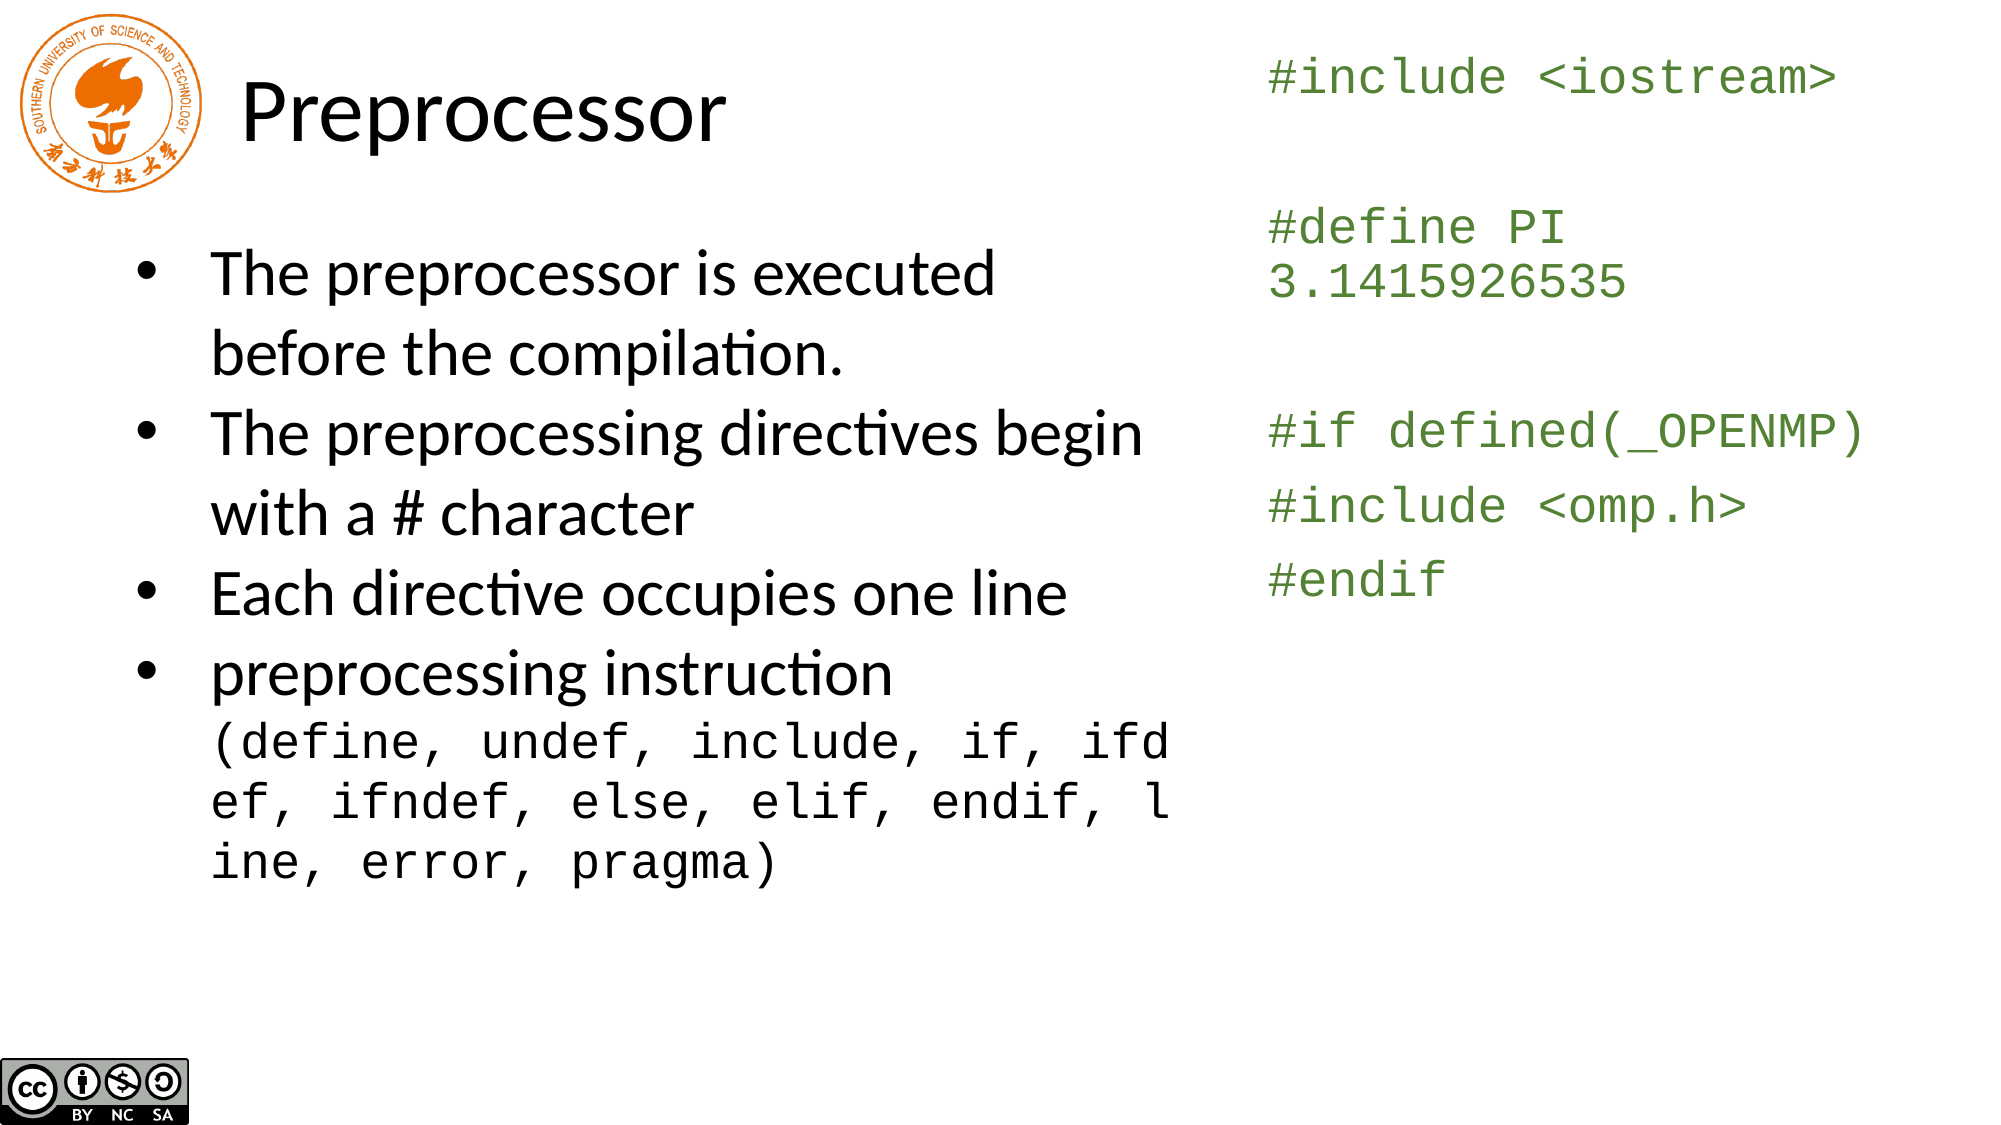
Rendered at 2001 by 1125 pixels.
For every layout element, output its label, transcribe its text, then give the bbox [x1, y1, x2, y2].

picture [0, 1058, 189, 1125]
title Preprocessor [225, 43, 1252, 181]
text_box The preprocessor is executed before the compilation. The preprocessing directives begin with a # character Each directive occupies one line preprocessing instruction (define, undef, include, if, ifdef, ifndef, else, elif, endif, line, error, pragma) [120, 221, 1195, 897]
list #include <iostream> #define PI 3.1415926535 #if defined(_OPENMP) #include <omp.h> #endif [1252, 43, 1951, 839]
picture [18, 11, 202, 194]
